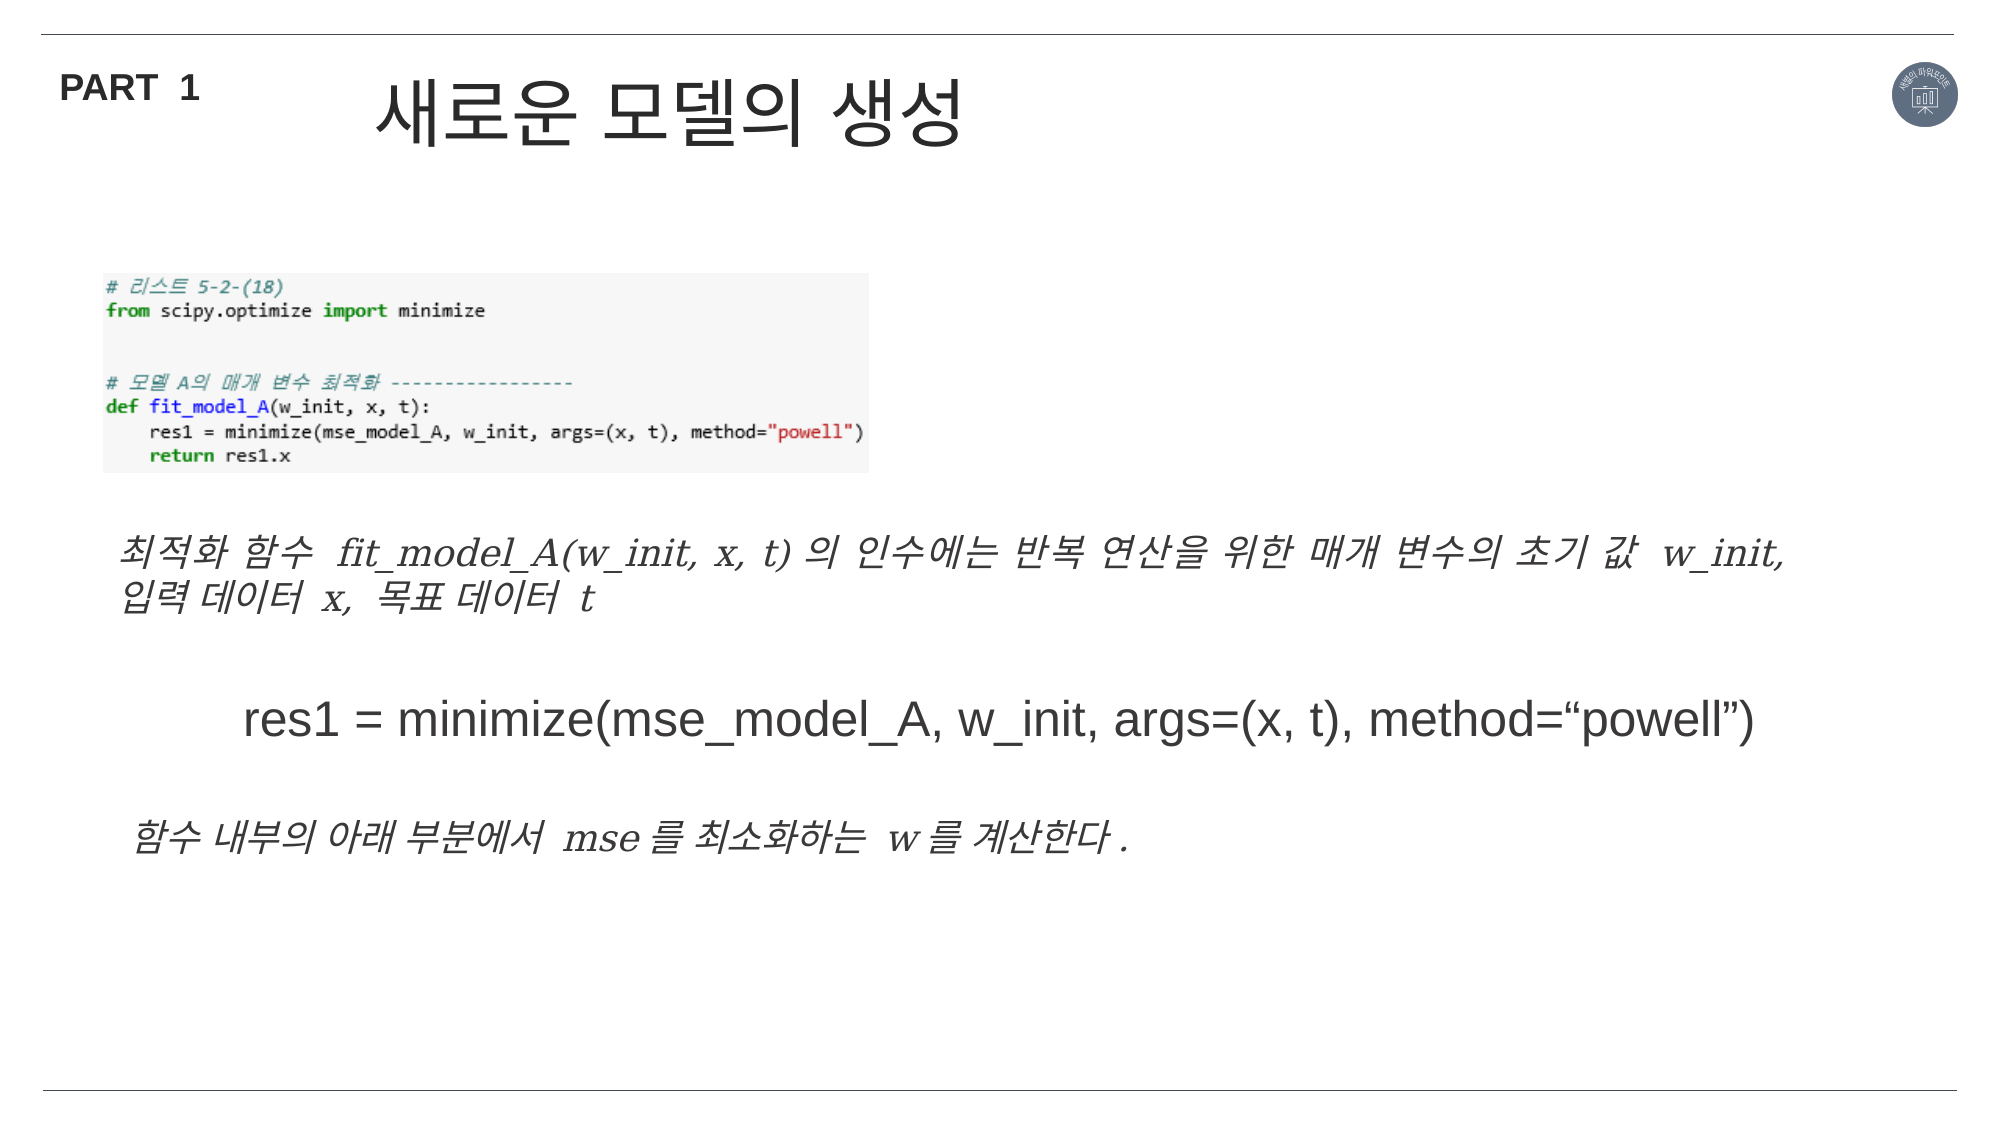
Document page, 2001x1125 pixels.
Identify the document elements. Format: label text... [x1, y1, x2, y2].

text_box res1 = minimize(mse_model_A, w_init, args=(x, t), method=“powell”) [228, 679, 1772, 755]
text_box PART 1 [44, 55, 235, 116]
text_box 최적화 함수 fit_model_A(w_init, x, t)의 인수에는 반복 연산을 위한 매개 변수의 초기 값 w_init, 입력 데이터 x, 목표 데이터 t [103, 521, 1800, 627]
picture [103, 273, 869, 473]
picture [1892, 62, 1958, 127]
text_box 새로운 모델의 생성 [358, 59, 1061, 165]
text_box 함수 내부의 아래 부분에서 mse를 최소화하는 w를 계산한다. [116, 806, 1813, 867]
